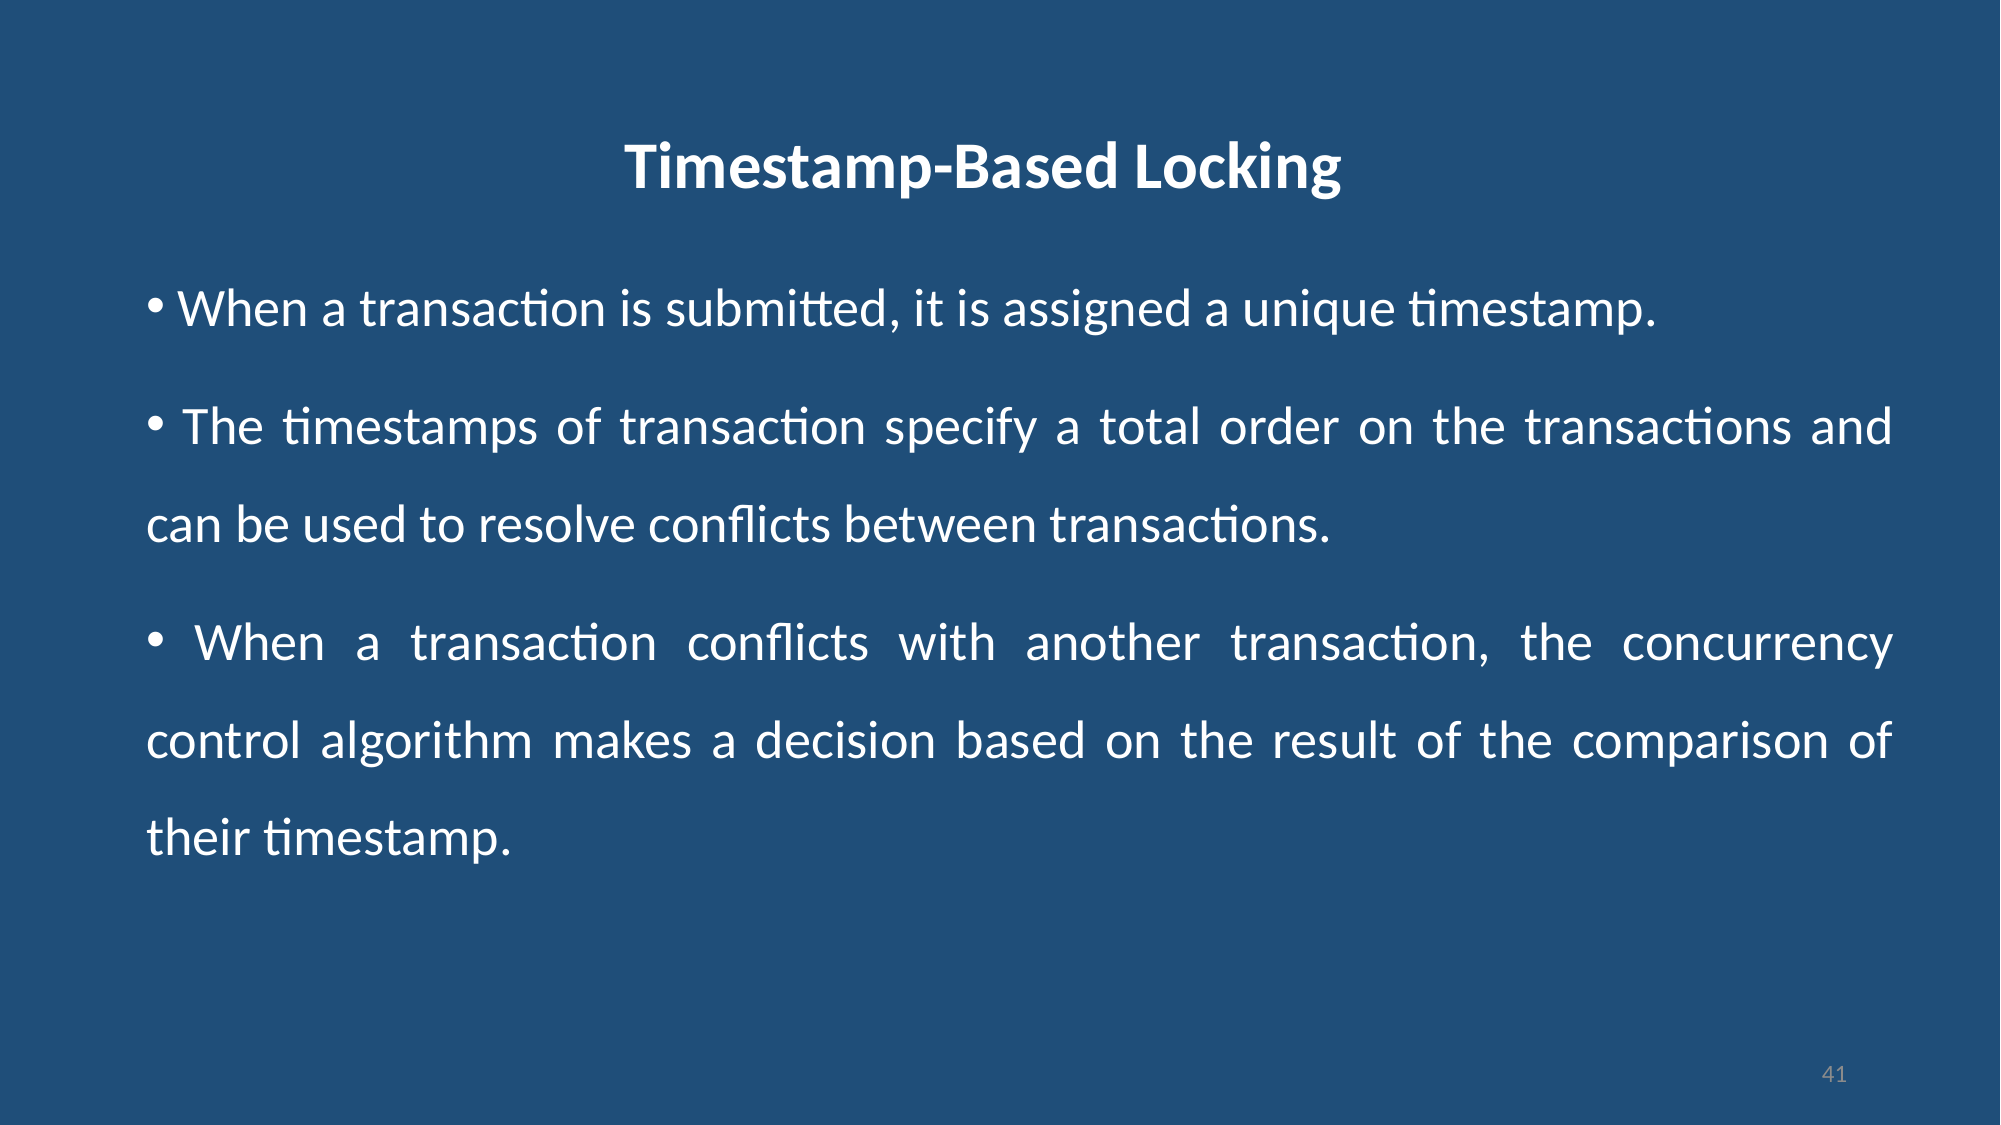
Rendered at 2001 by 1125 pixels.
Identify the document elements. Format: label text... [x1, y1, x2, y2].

title Timestamp-Based Locking [233, 0, 1734, 210]
subtitle When a transaction is submitted, it is assigned a unique timestamp. The timestamps of transaction specify a total order on the transactions and can be used to resolve conflicts between transactions. When a transaction conflicts with another transaction, the concurrency control algorithm makes a decision based on the result of the comparison of their timestamp. [87, 231, 1912, 1075]
slide_number 41 [1412, 1042, 1863, 1103]
